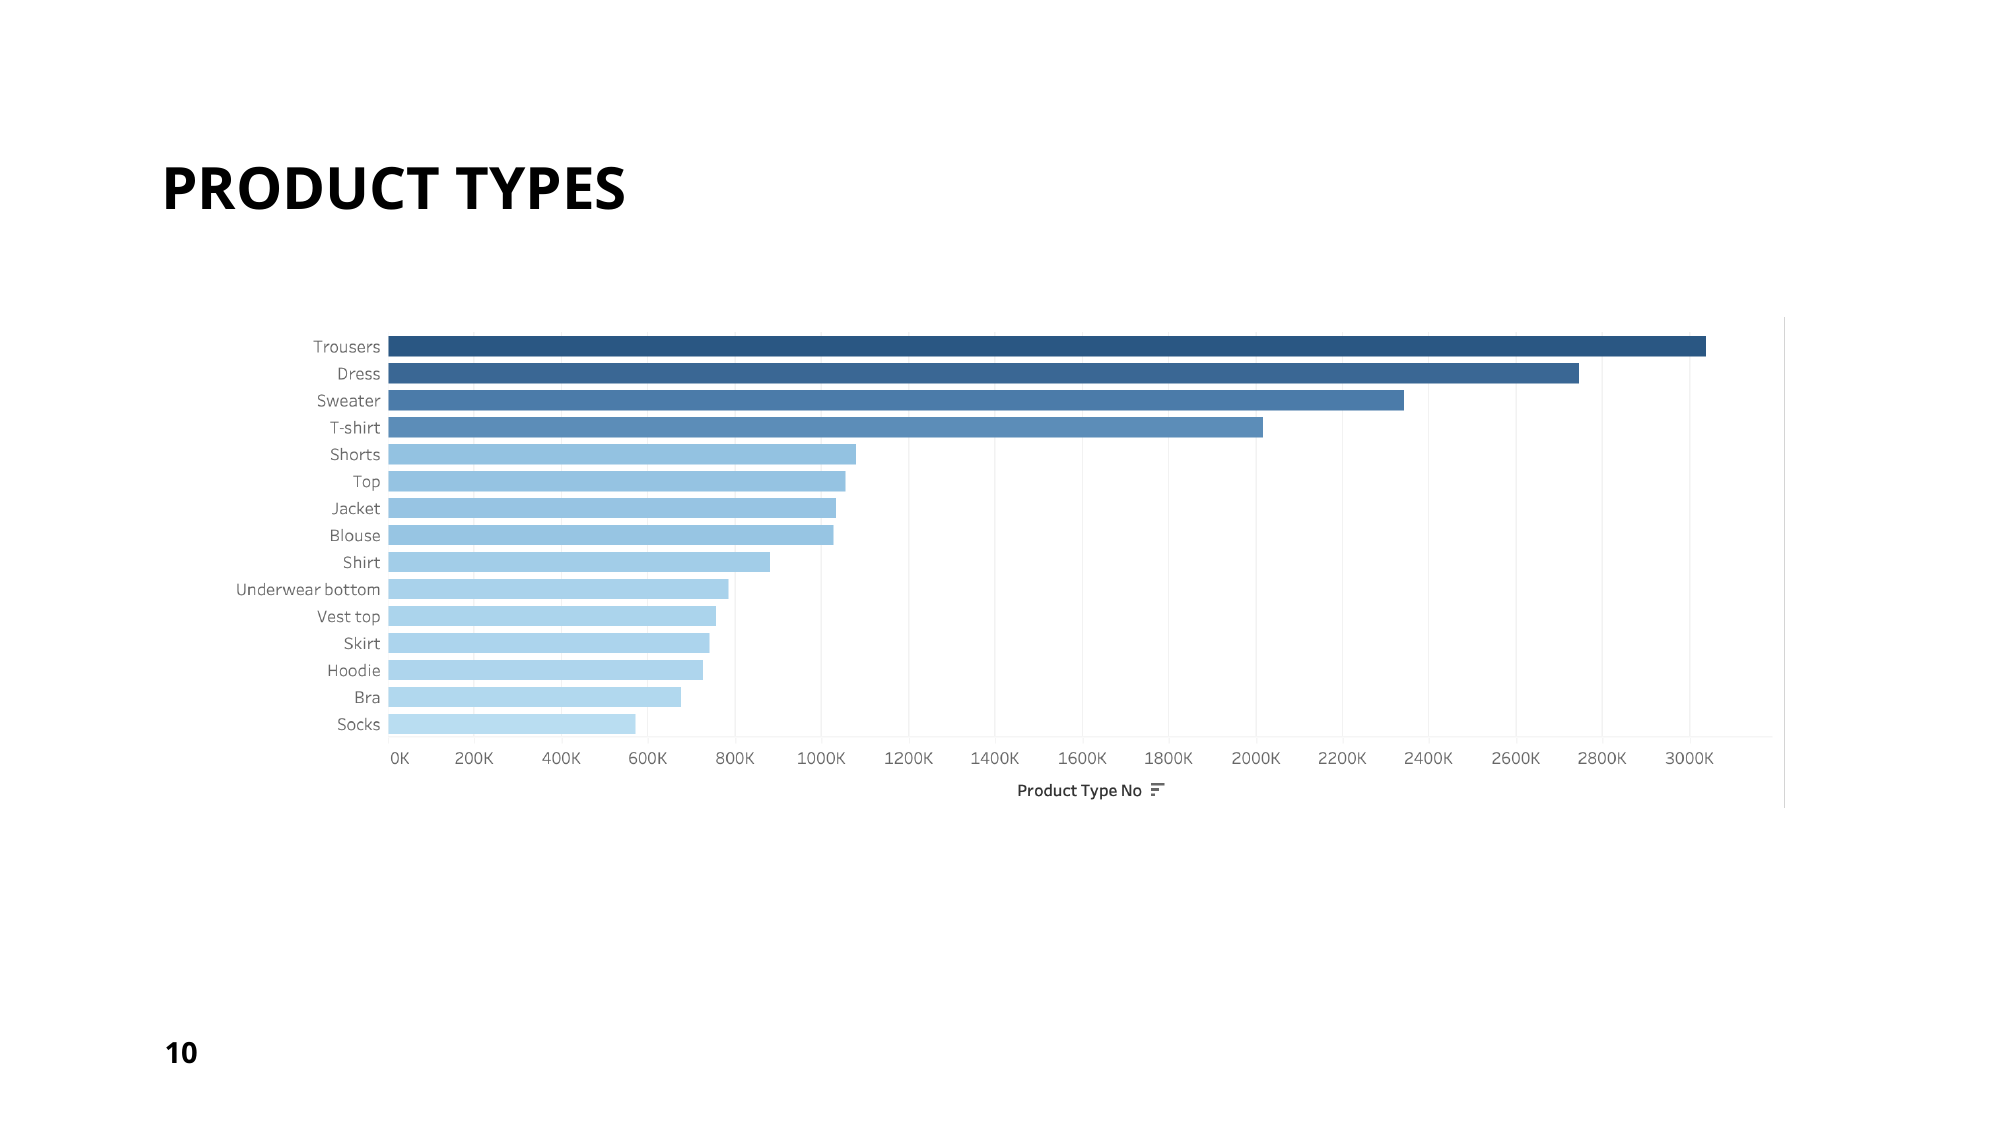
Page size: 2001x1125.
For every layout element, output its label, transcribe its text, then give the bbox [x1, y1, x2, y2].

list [215, 317, 1785, 808]
title Product types [146, 11, 1854, 230]
slide_number 10 [149, 1024, 588, 1085]
